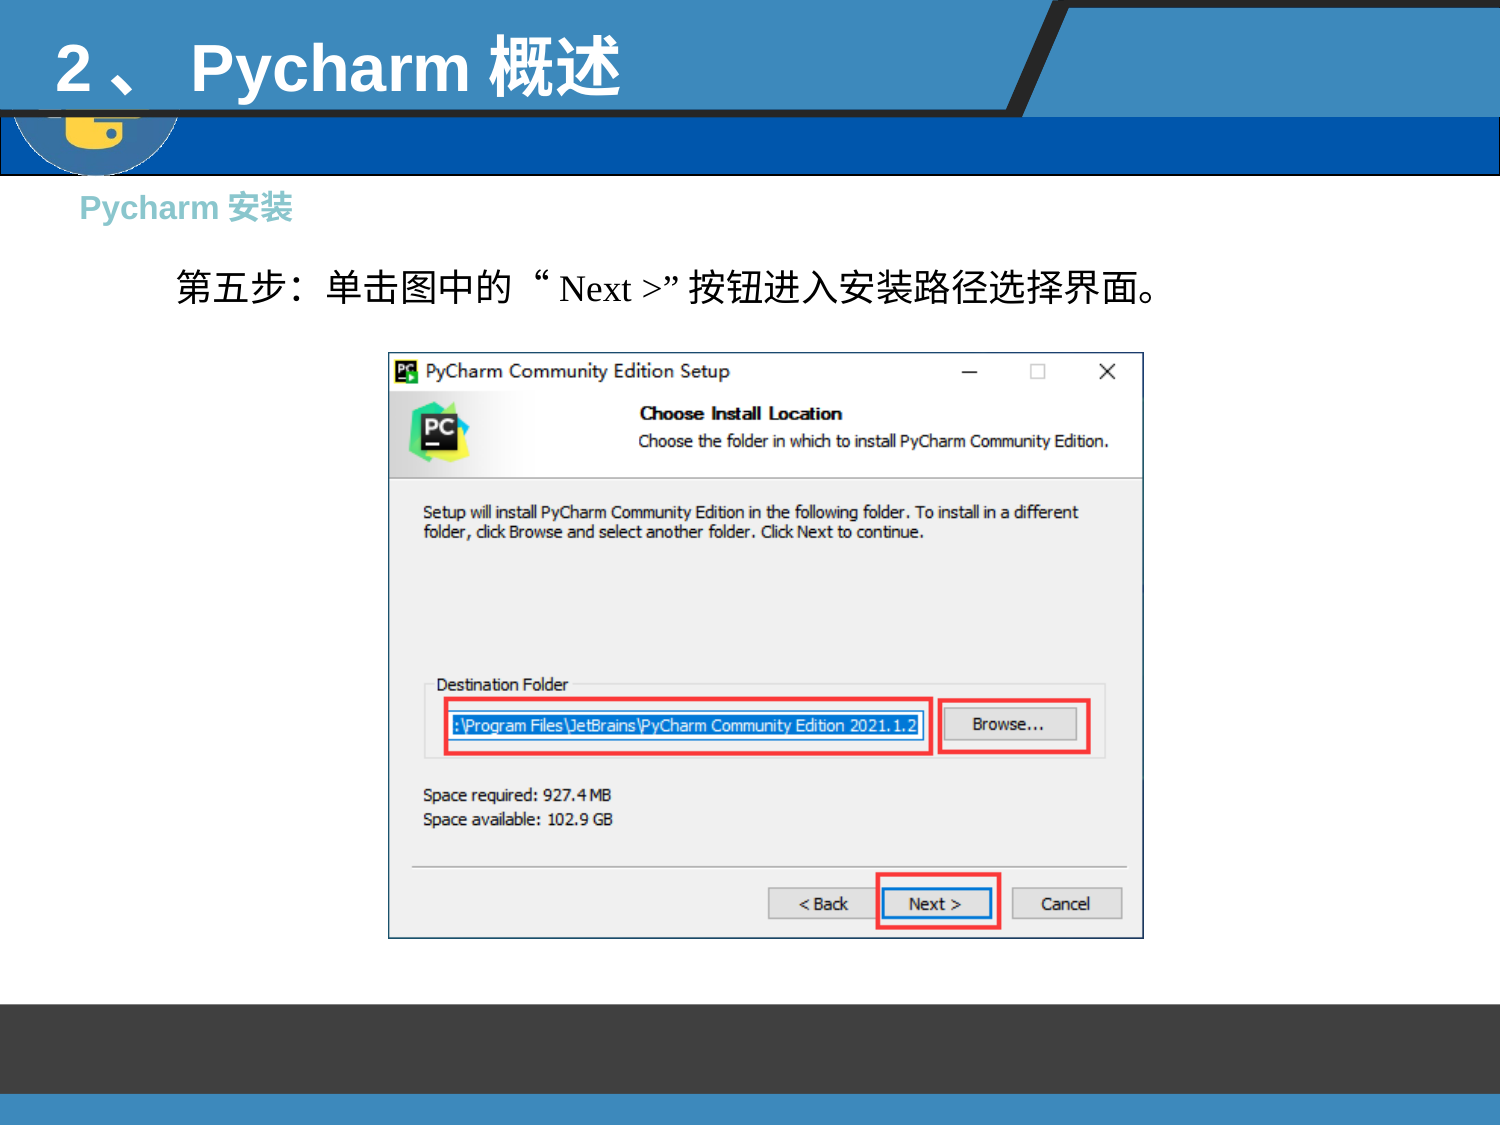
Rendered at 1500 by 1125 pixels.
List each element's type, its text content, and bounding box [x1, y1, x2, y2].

picture [388, 351, 1144, 940]
picture [5, 118, 184, 178]
text_box 第五步：单击图中的“Next >”按钮进入安装路径选择界面。 [160, 234, 1500, 317]
list 2、Pycharm概述 [40, 17, 653, 111]
list Pycharm安装 [64, 179, 1229, 269]
